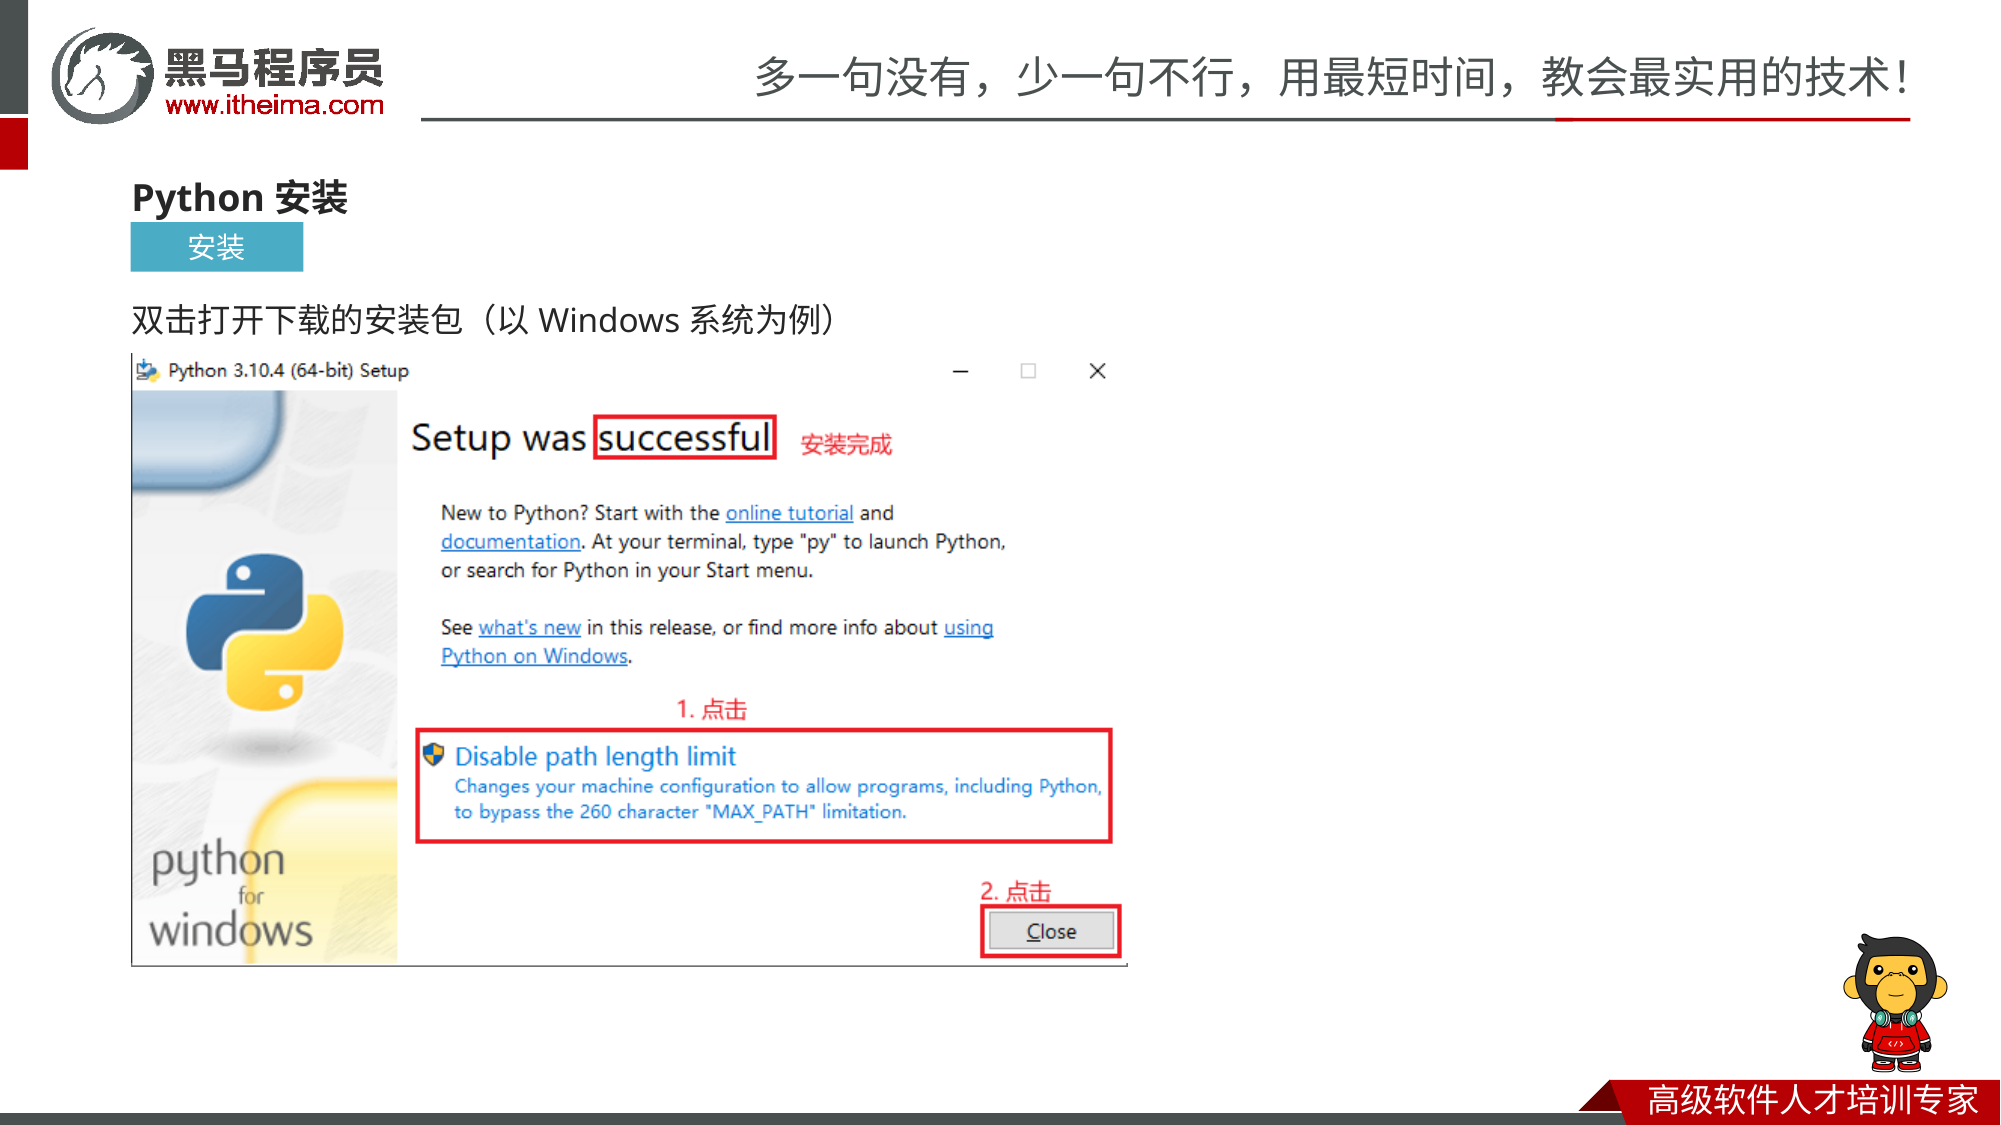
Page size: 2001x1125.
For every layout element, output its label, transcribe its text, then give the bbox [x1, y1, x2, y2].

picture [50, 26, 384, 125]
picture [1824, 928, 1974, 1078]
text_box 安装 [129, 220, 305, 274]
list 双击打开下载的安装包（以Windows系统为例） [116, 271, 1872, 964]
picture [131, 353, 1128, 968]
list Python安装 [116, 154, 1872, 239]
